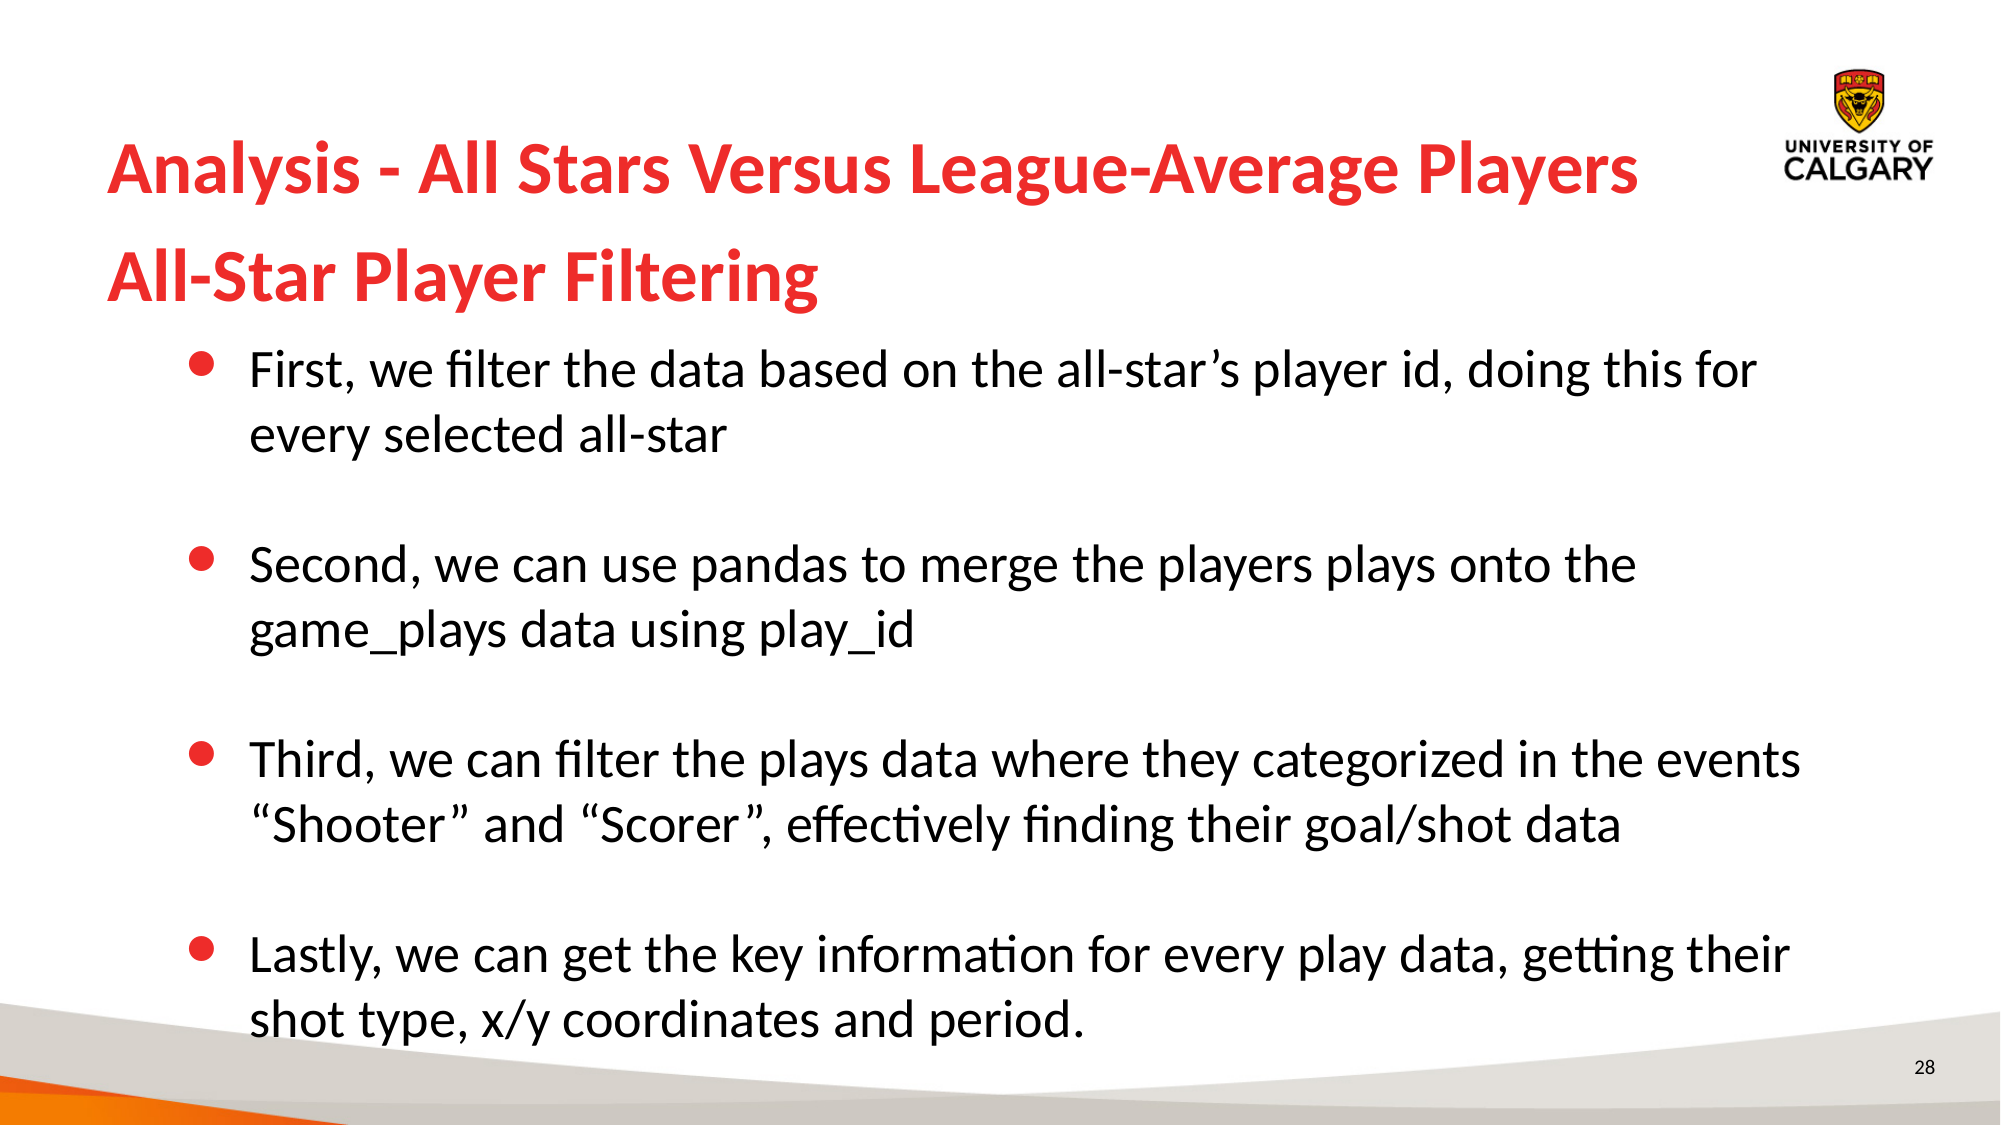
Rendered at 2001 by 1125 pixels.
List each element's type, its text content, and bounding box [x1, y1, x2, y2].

title Analysis - All Stars Versus League-Average Players [92, 76, 1688, 184]
title All-Star Player Filtering [92, 184, 1688, 355]
picture [0, 0, 2001, 1125]
text_box First, we filter the data based on the all-star’s player id, doing this for every selected all-star Second, we can use pandas to merge the players plays onto the game_plays data using play_id Third, we can filter the plays data where they categorized in the events “Shooter” and “Scorer”, effectively finding their goal/shot data Lastly, we can get the key information for every play data, getting their shot type, x/y coordinates and period. [159, 318, 1841, 406]
slide_number ‹#› [1500, 1046, 1951, 1107]
